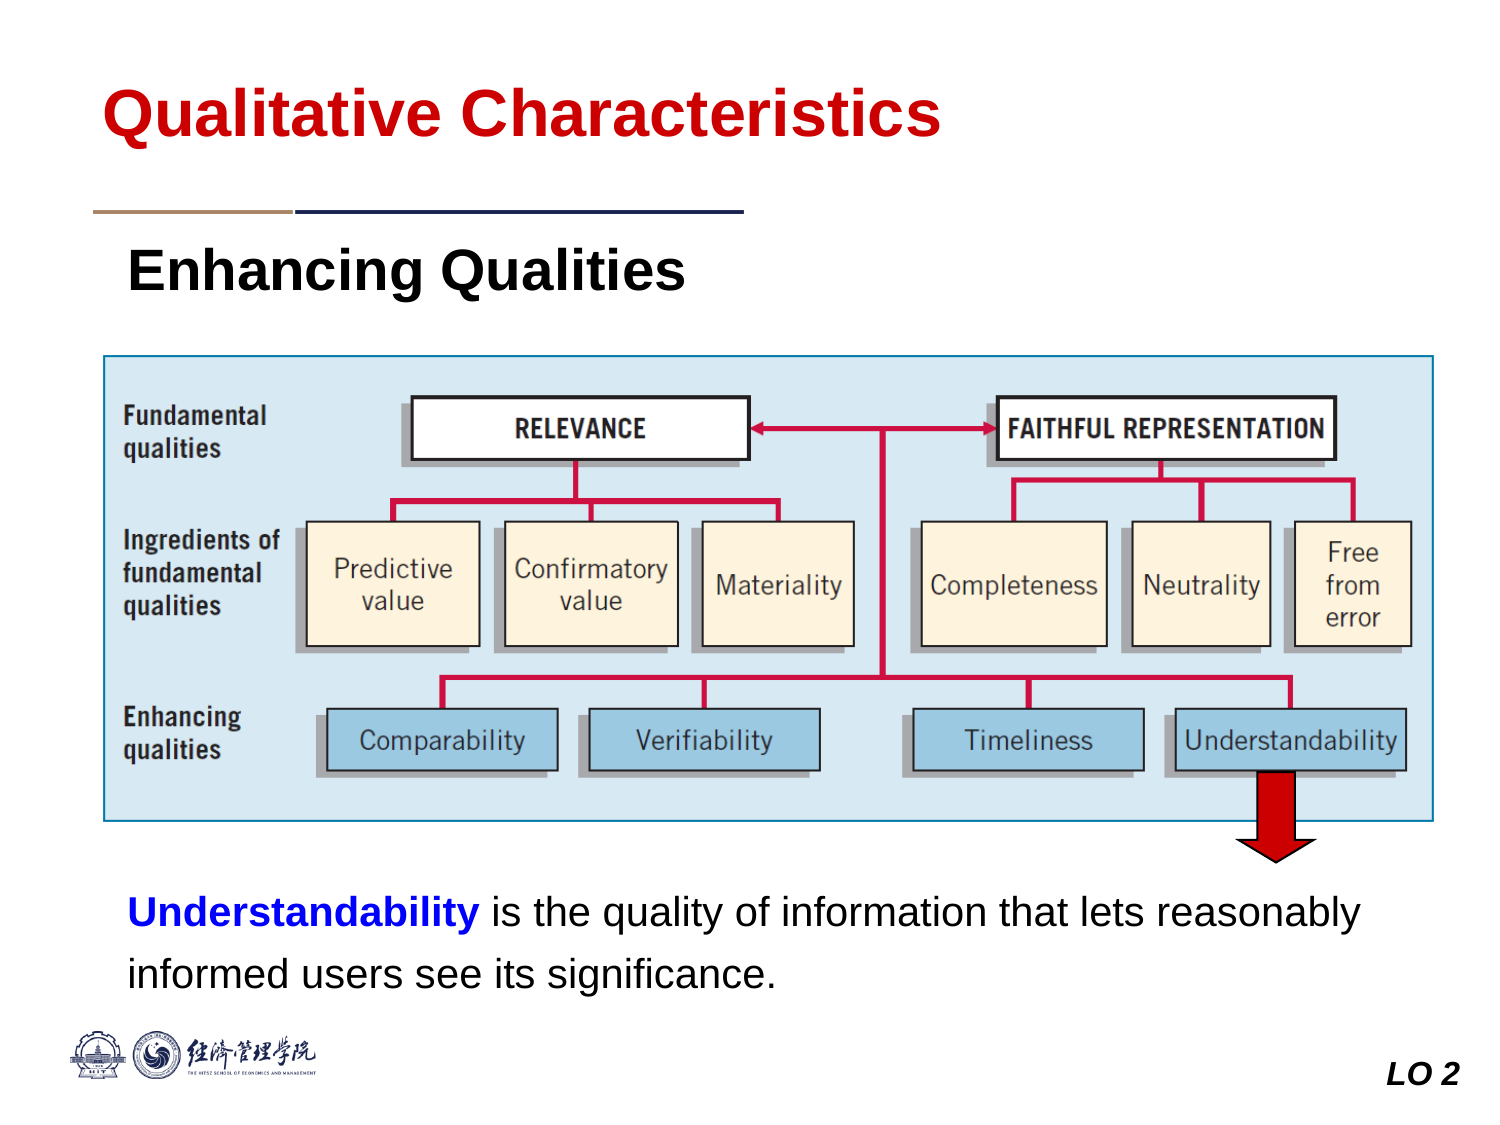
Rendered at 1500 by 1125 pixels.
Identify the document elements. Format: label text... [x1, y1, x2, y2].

picture [70, 1031, 316, 1079]
text_box Enhancing Qualities [112, 224, 1463, 310]
text_box LO 2 [1287, 1044, 1475, 1100]
picture [99, 351, 1438, 826]
text_box [1238, 833, 1314, 863]
text_box Qualitative Characteristics [87, 62, 1438, 155]
picture [93, 210, 744, 214]
text_box Understandability is the quality of information that lets reasonably informed users see its significance. [112, 864, 1463, 1005]
